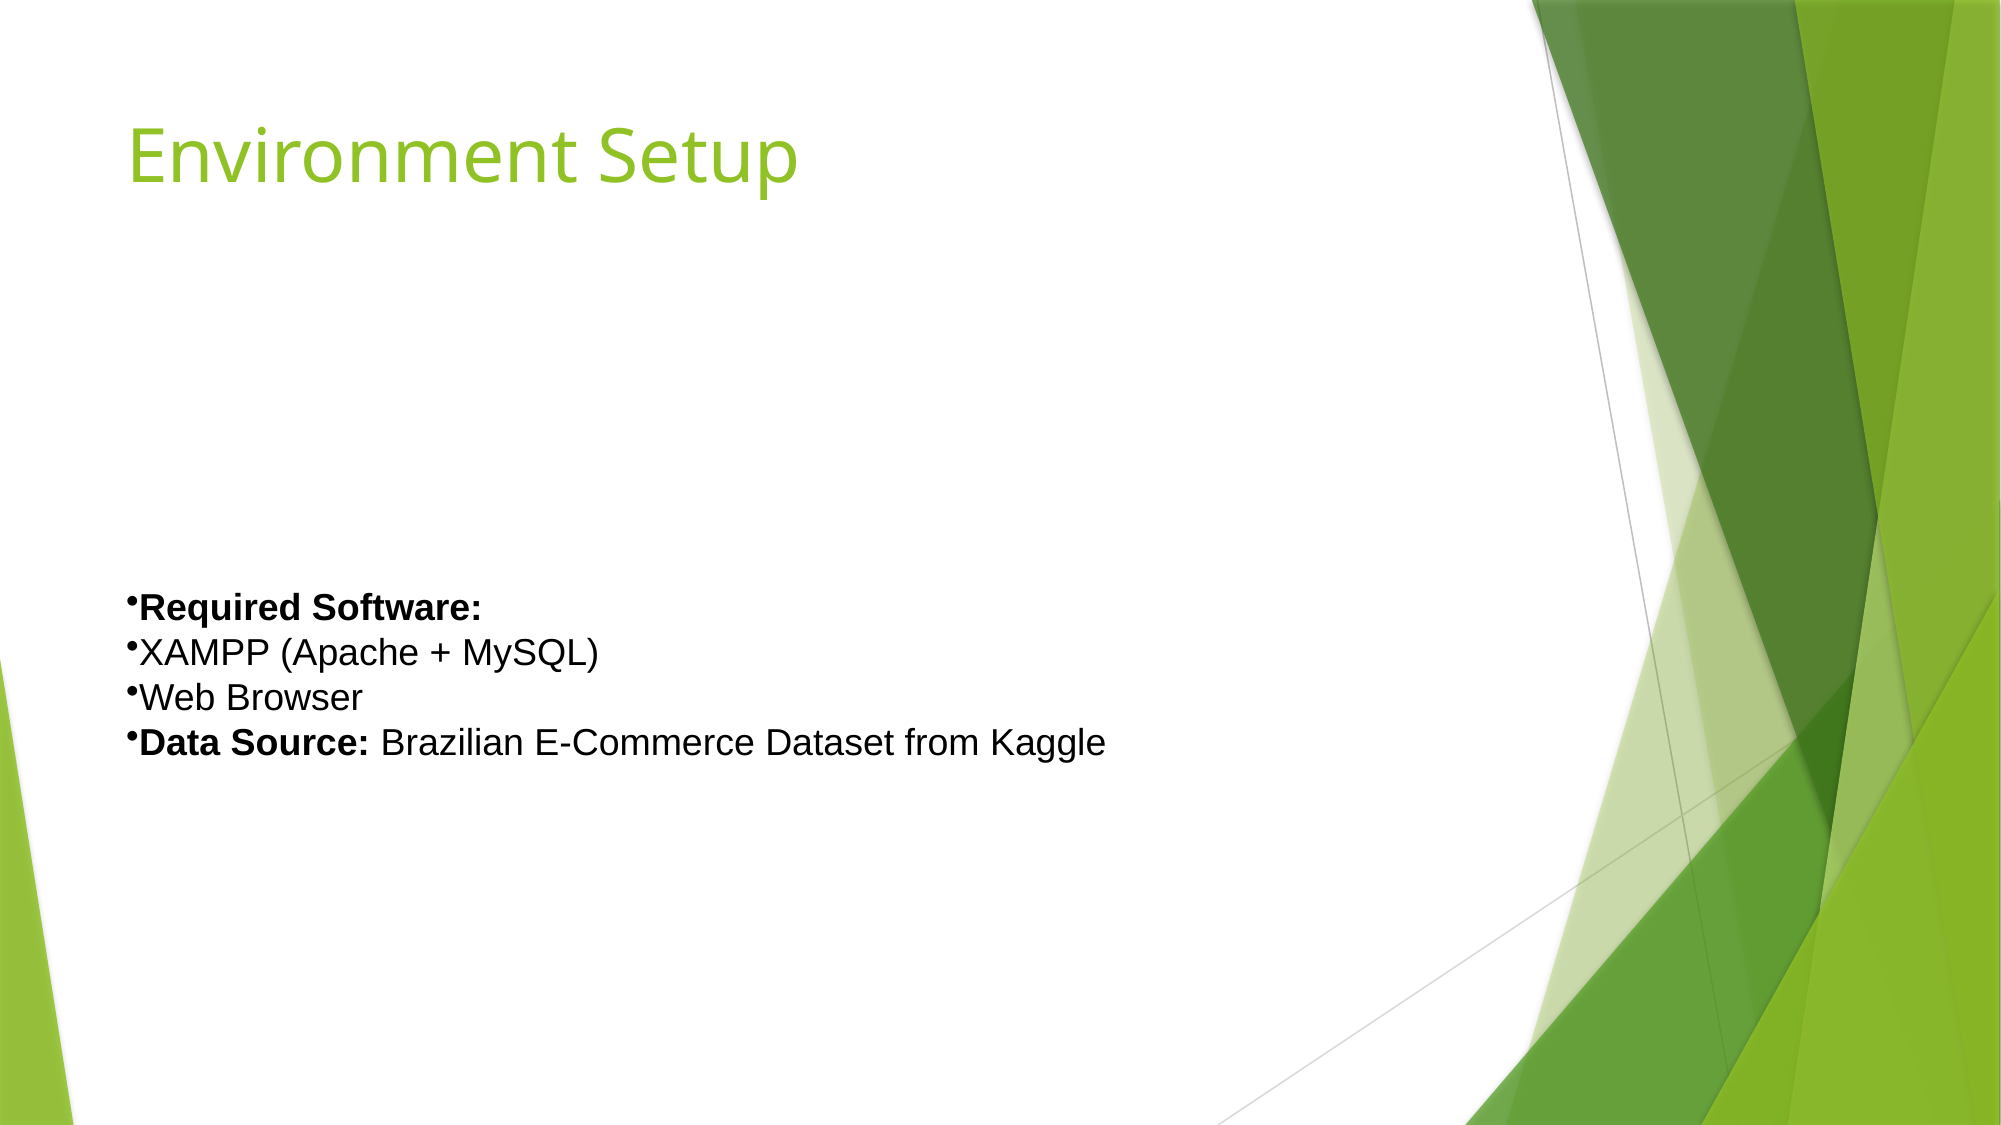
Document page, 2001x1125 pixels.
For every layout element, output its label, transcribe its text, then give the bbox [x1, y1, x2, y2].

title Environment Setup [111, 99, 1522, 317]
list Required Software: XAMPP (Apache + MySQL) Web Browser Data Source: Brazilian E-Commerce Dataset from Kaggle [111, 346, 1522, 1000]
